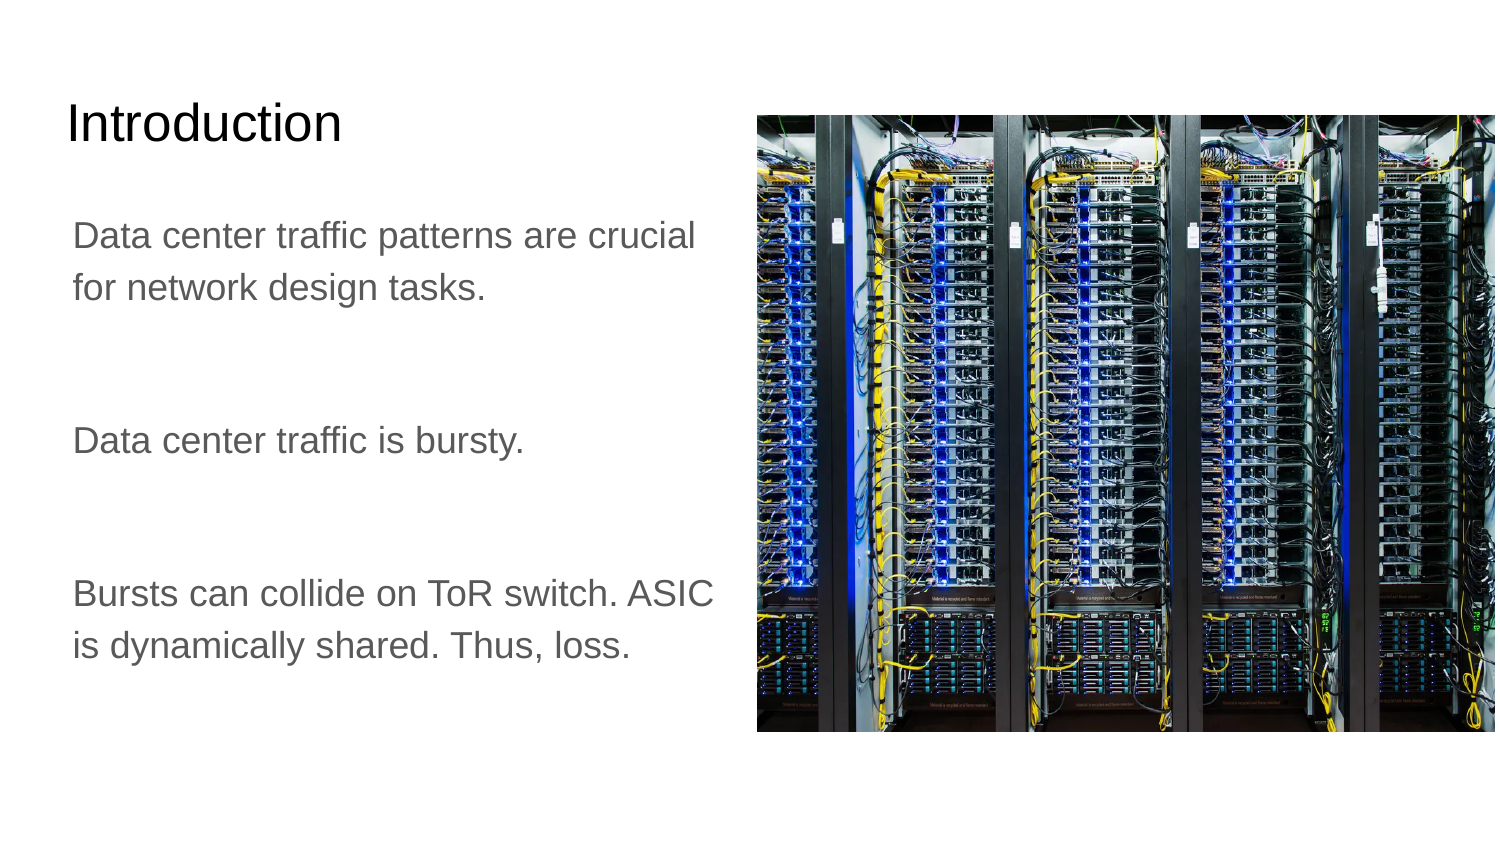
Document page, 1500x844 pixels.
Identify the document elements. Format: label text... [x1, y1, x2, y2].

title Introduction [51, 72, 1449, 167]
list Data center traffic patterns are crucial for network design tasks. Data center traffic is bursty. Bursts can collide on ToR switch. ASIC is dynamically shared. Thus, loss. [38, 189, 741, 794]
picture [757, 115, 1496, 733]
